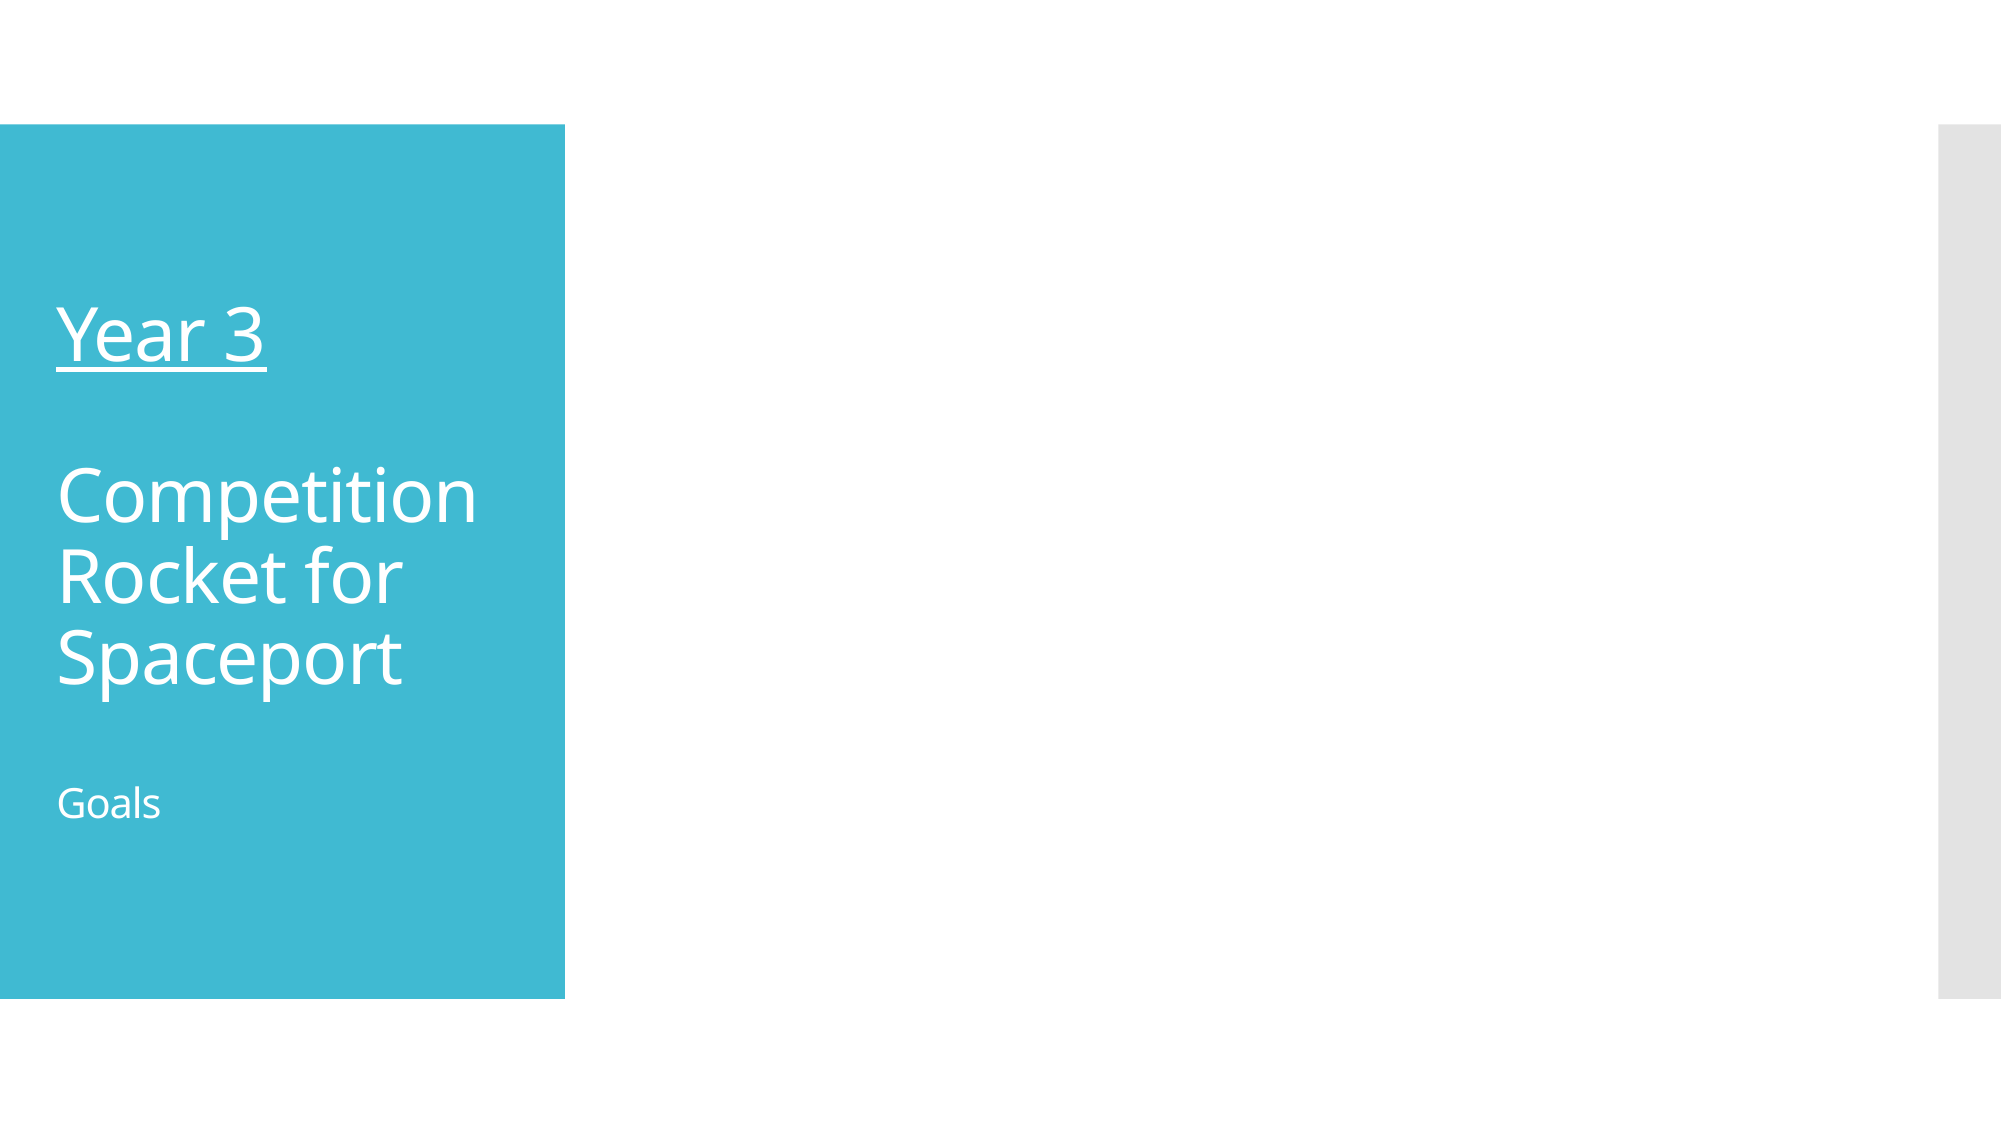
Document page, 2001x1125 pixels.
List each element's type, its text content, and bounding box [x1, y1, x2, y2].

title Year 3 Competition Rocket for Spaceport Goals [41, 184, 569, 940]
